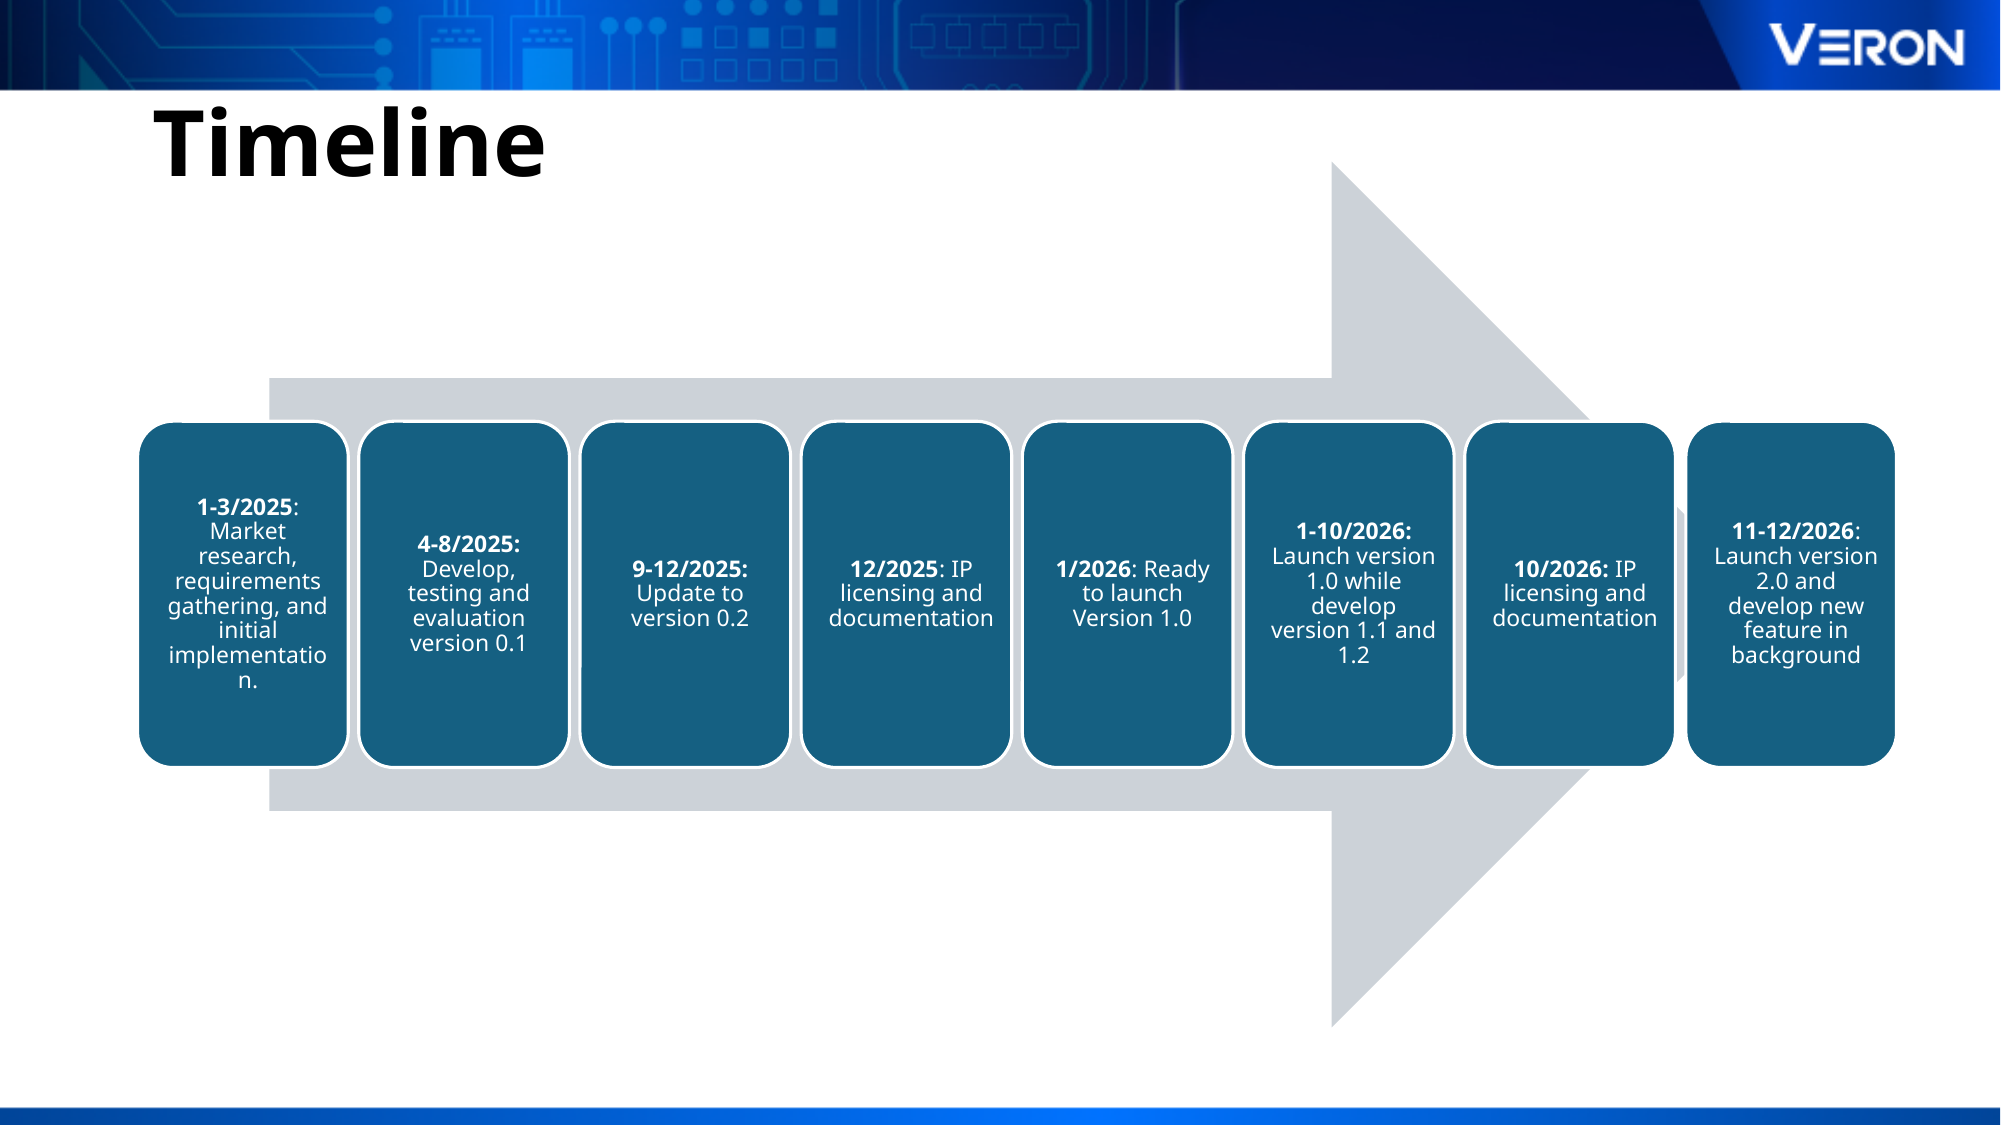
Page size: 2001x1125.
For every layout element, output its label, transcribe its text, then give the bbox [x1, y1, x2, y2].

picture [0, 0, 2001, 1125]
title Timeline [137, 64, 1863, 161]
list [136, 161, 1898, 1028]
